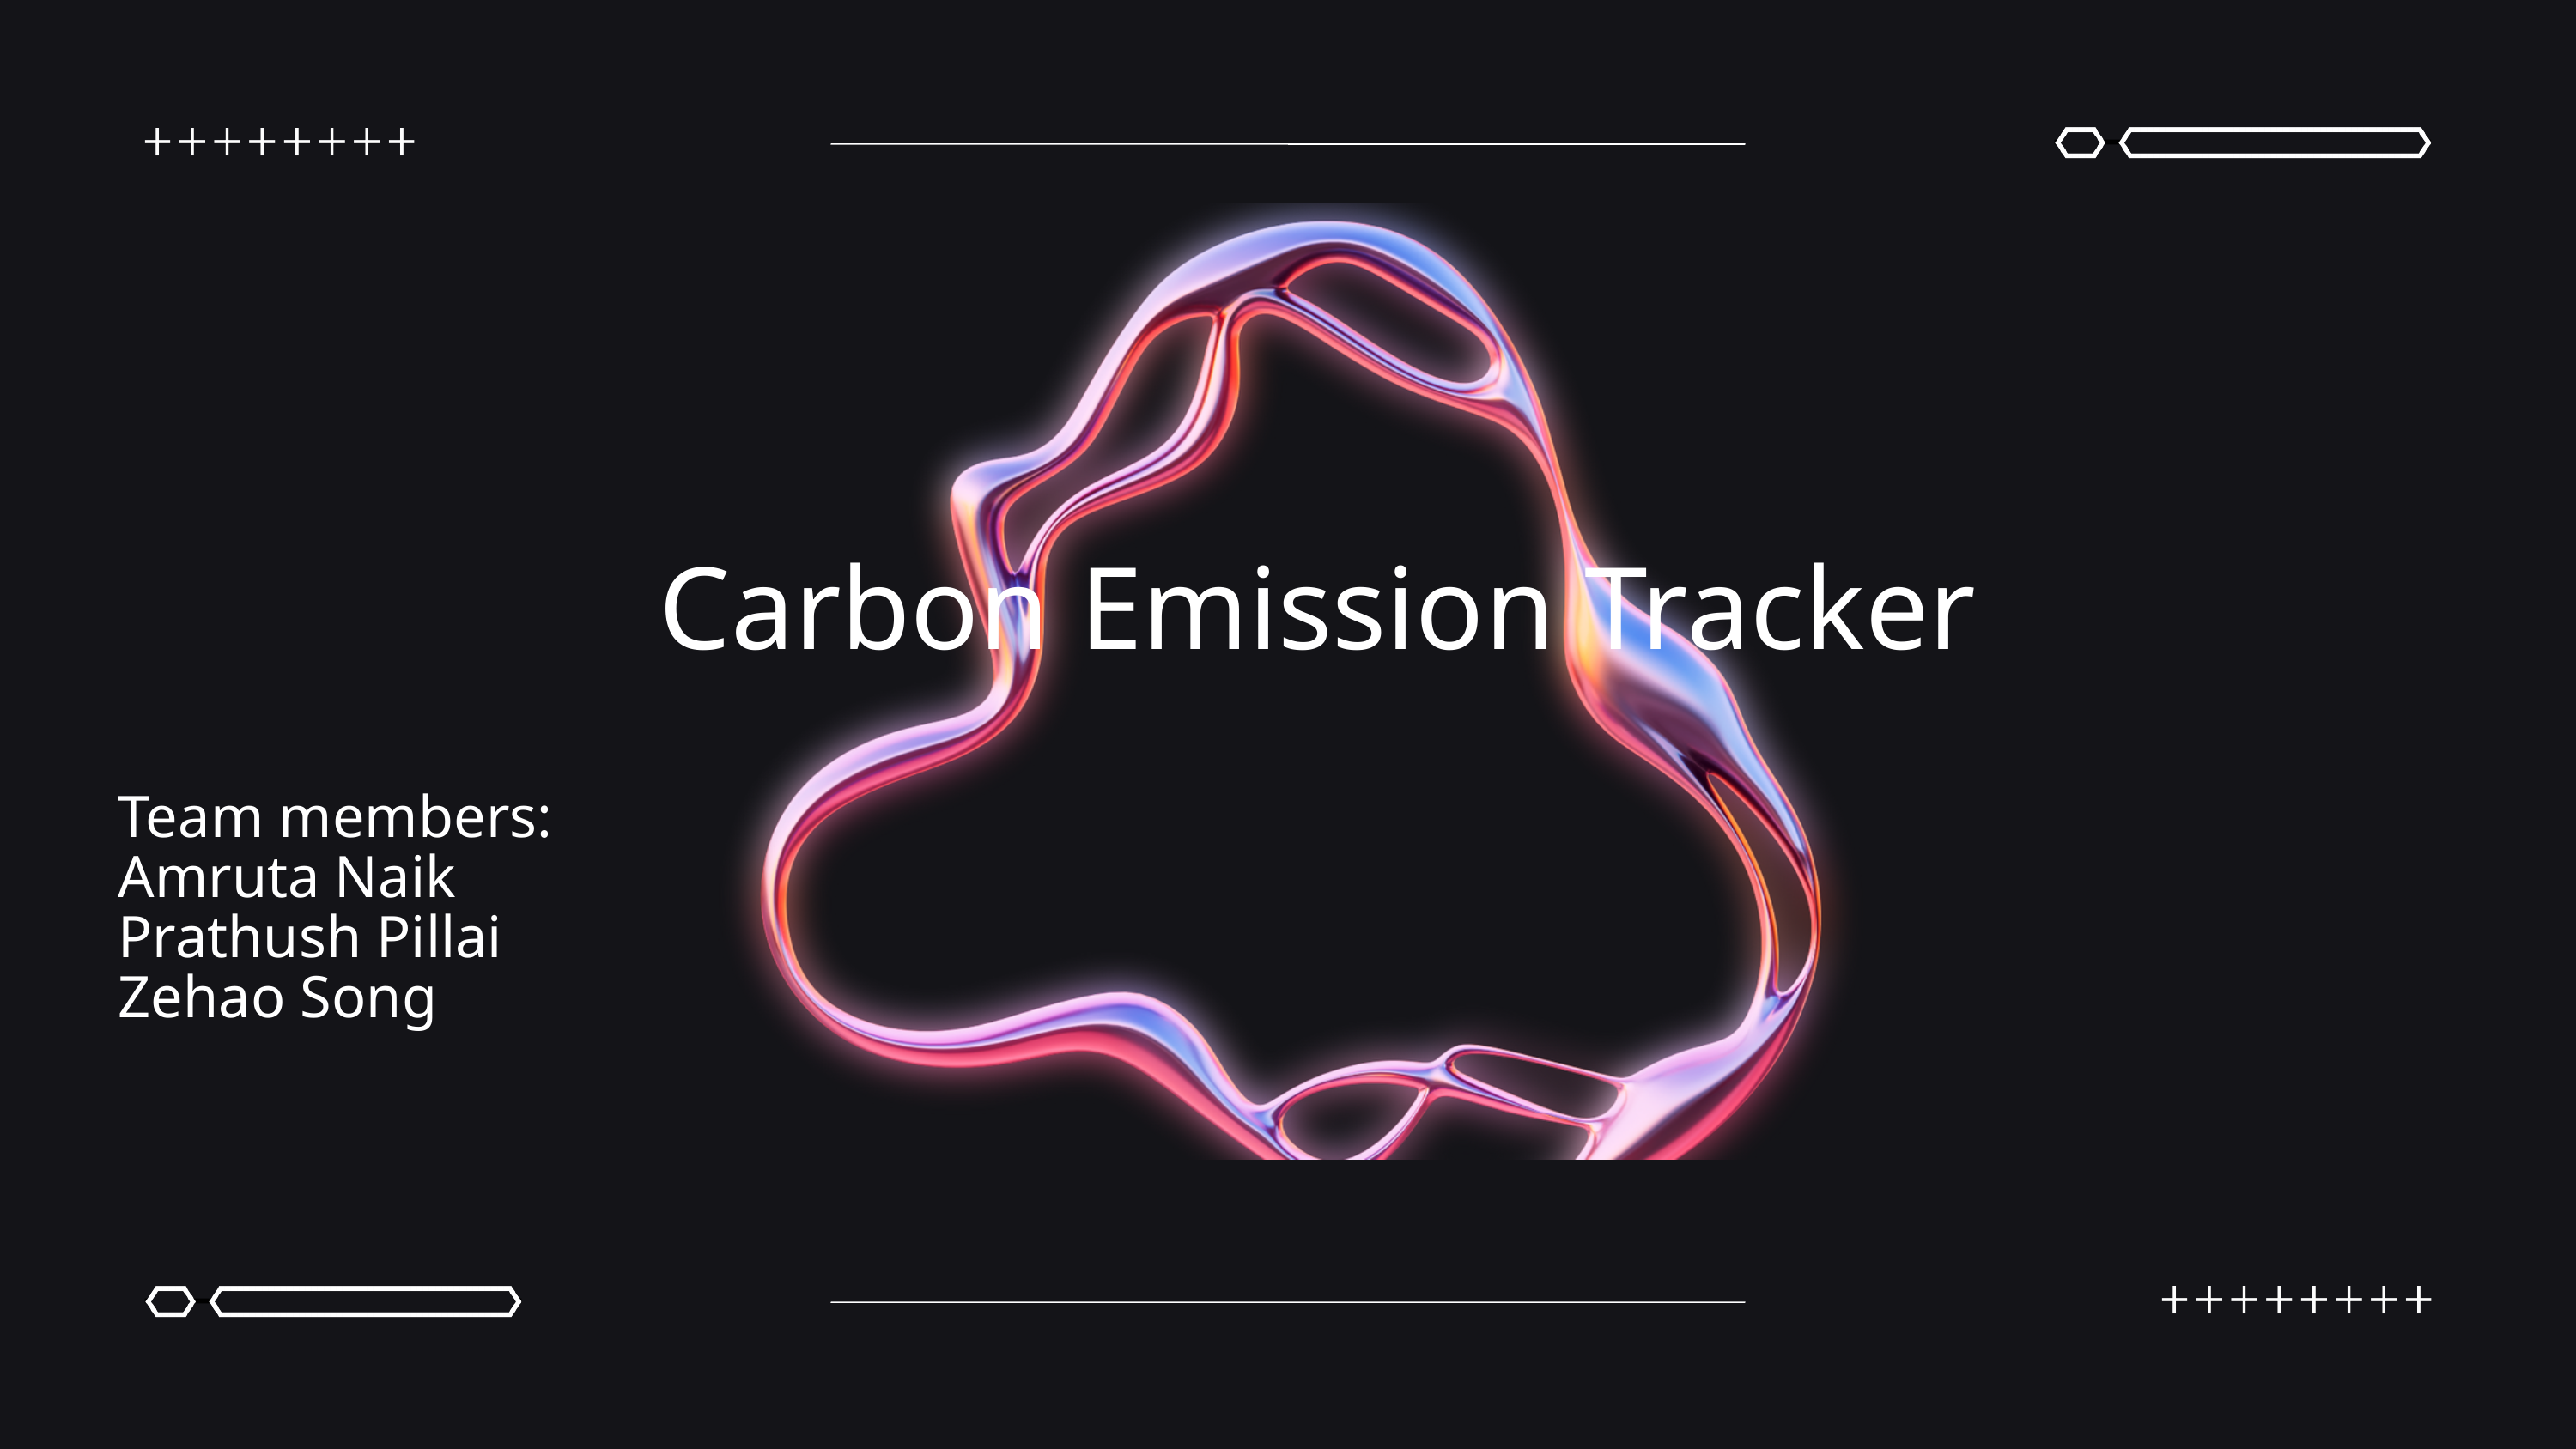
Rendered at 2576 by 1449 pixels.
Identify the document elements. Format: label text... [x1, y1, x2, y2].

text_box [2161, 1286, 2432, 1320]
text_box [144, 128, 415, 162]
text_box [317, 541, 2336, 961]
text_box [144, 1286, 522, 1321]
text_box Team members: Amruta Naik Prathush Pillai Zehao Song [118, 788, 810, 1089]
text_box [712, 203, 1864, 540]
text_box [712, 969, 1864, 1161]
text_box [2054, 127, 2432, 162]
